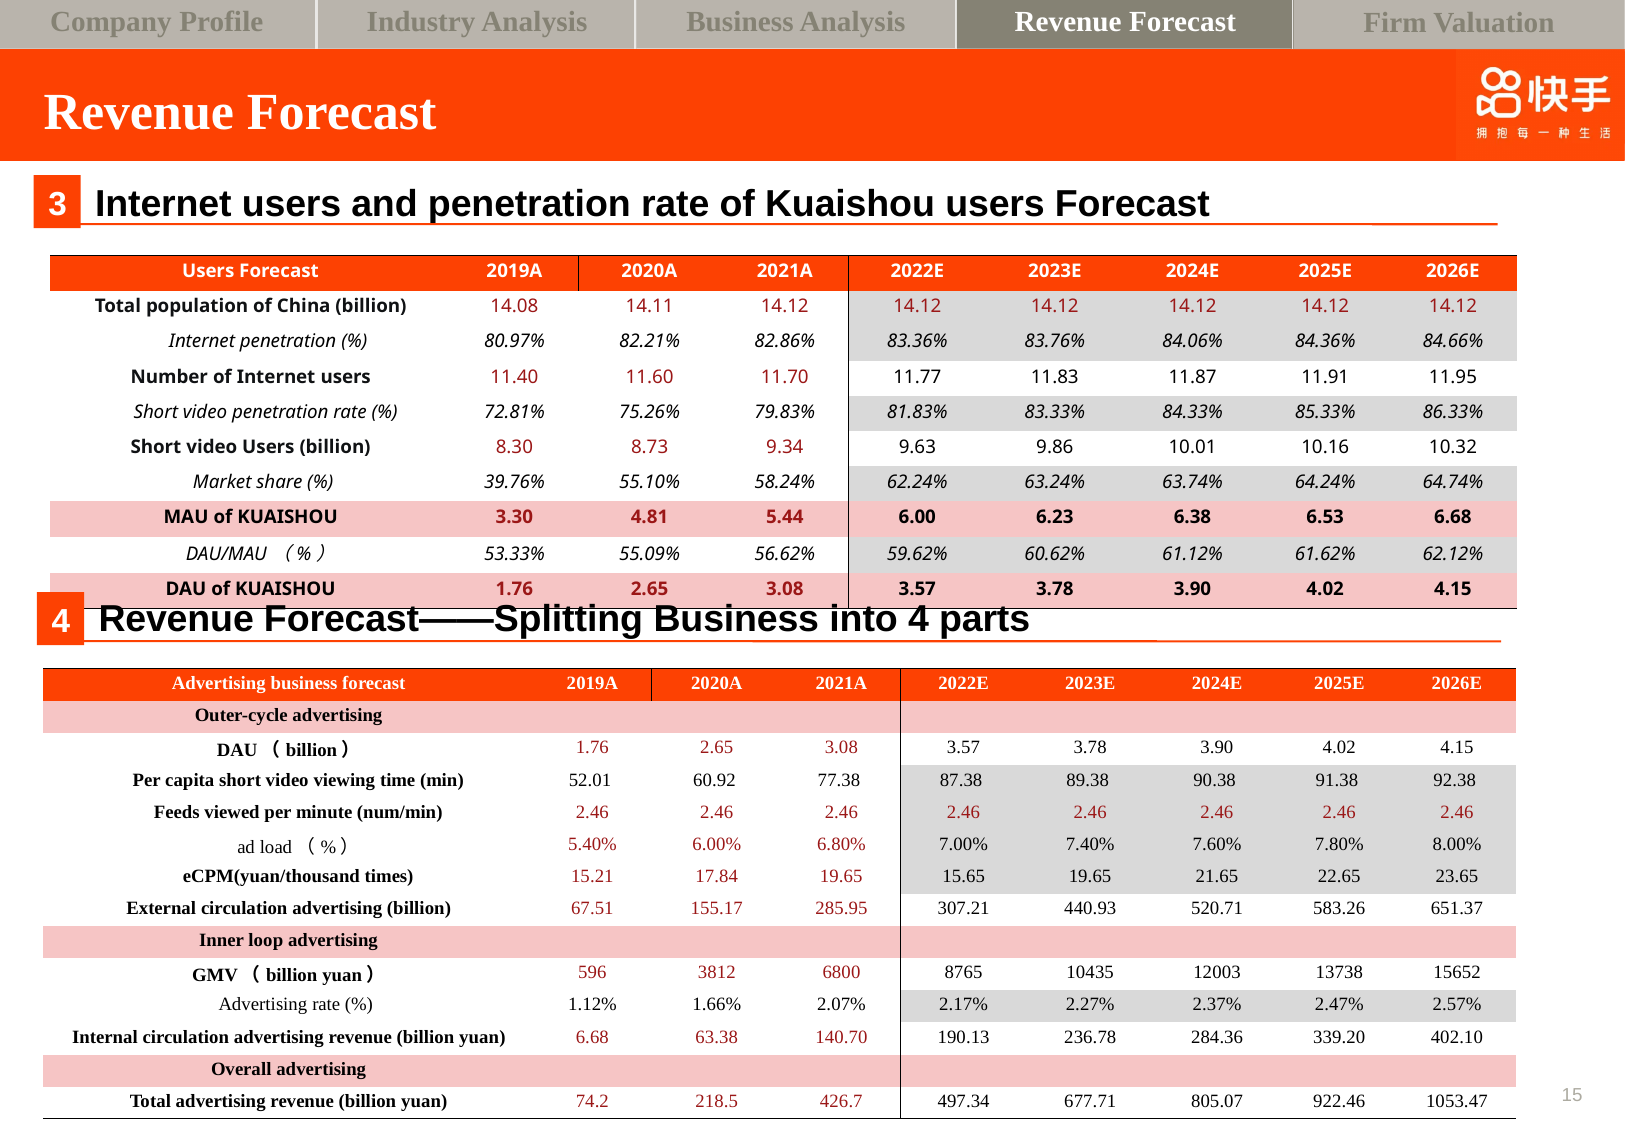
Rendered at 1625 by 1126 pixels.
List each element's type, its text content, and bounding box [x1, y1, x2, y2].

table_cell 59.62% [849, 537, 986, 573]
table_cell 11.91 [1261, 361, 1389, 396]
table_cell 64.24% [1261, 466, 1389, 501]
table_cell [1280, 701, 1398, 733]
table_cell 11.87 [1124, 361, 1261, 396]
table_cell 11.60 [578, 361, 721, 396]
table_cell 82.86% [721, 326, 848, 361]
table_cell 52.01 [534, 765, 651, 797]
table_cell 2.65 [651, 733, 783, 765]
table_cell 39.76% [451, 466, 578, 501]
text_box Firm Valuation [1296, 0, 1625, 51]
table_cell DAU（billion） [43, 733, 534, 765]
table_cell 3.08 [783, 733, 900, 765]
table_cell 2.46 [1398, 797, 1516, 830]
table_cell [901, 1055, 1027, 1087]
table_cell [1280, 926, 1398, 958]
table_header 2019A [451, 256, 578, 291]
table_cell 14.12 [1389, 291, 1517, 326]
table_cell 14.12 [721, 291, 848, 326]
table_cell 89.38 [1027, 765, 1154, 797]
table_cell [901, 926, 1027, 958]
table_cell 2.57% [1398, 990, 1516, 1022]
table_header 2022E [901, 669, 1027, 701]
table_cell 11.83 [986, 361, 1124, 396]
table_cell DAU of KUAISHOU [50, 573, 451, 608]
table_cell 2.46 [901, 797, 1027, 830]
table_cell 2.46 [1154, 797, 1280, 830]
picture [1456, 51, 1625, 160]
table_cell [534, 926, 651, 958]
table_cell Total advertising revenue (billion yuan) [43, 1087, 534, 1118]
table_cell 91.38 [1280, 765, 1398, 797]
table_cell 5.44 [721, 501, 848, 537]
table_cell 922.46 [1280, 1087, 1398, 1118]
table_cell 677.71 [1027, 1087, 1154, 1118]
table_header 2019A [534, 669, 651, 701]
table_cell 4.02 [1261, 573, 1389, 608]
table_header Advertising business forecast [43, 669, 534, 701]
table_cell 6.23 [986, 501, 1124, 537]
table_cell 339.20 [1280, 1022, 1398, 1055]
table_cell 402.10 [1398, 1022, 1516, 1055]
table_cell 82.21% [578, 326, 721, 361]
table_cell 4.15 [1398, 733, 1516, 765]
table_cell 6.00 [849, 501, 986, 537]
table_header 2025E [1280, 669, 1398, 701]
table_cell 11.77 [849, 361, 986, 396]
table_cell 3.57 [849, 573, 986, 591]
table_cell 426.7 [783, 1087, 900, 1118]
table_cell 3.90 [1154, 733, 1280, 765]
table_cell 6.80% [783, 830, 900, 862]
table_cell 10435 [1027, 958, 1154, 990]
table_cell 1.12% [534, 990, 651, 1022]
table_cell 4.02 [1280, 733, 1398, 765]
text_box Revenue Forecast——Splitting Business into 4 parts [96, 591, 1264, 639]
table_cell Short video penetration rate (%) [50, 396, 451, 431]
table_header 2023E [986, 256, 1124, 291]
table_cell 6.38 [1124, 501, 1261, 537]
table_cell 58.24% [721, 466, 848, 501]
text_box Business Analysis [639, 0, 952, 50]
table_cell 92.38 [1398, 765, 1516, 797]
table_cell 84.06% [1124, 326, 1261, 361]
table_cell [651, 1055, 783, 1087]
table_cell 1053.47 [1398, 1087, 1516, 1118]
table_cell Per capita short video viewing time (min) [43, 765, 534, 797]
table_cell 13738 [1280, 958, 1398, 990]
table_cell [1027, 701, 1154, 733]
table_cell 60.62% [986, 537, 1124, 573]
table_cell 155.17 [651, 894, 783, 926]
table_cell [1154, 926, 1280, 958]
table_cell 6.00% [651, 830, 783, 862]
table_cell 497.34 [901, 1087, 1027, 1118]
table_cell 72.81% [451, 396, 578, 431]
table_header 2026E [1398, 669, 1516, 701]
table_cell 3.08 [721, 573, 848, 591]
table_header 2021A [721, 256, 848, 291]
table_cell Overall advertising [43, 1055, 534, 1087]
table_cell 9.86 [986, 431, 1124, 466]
table_cell 7.00% [901, 830, 1027, 862]
table_cell 3.30 [451, 501, 578, 537]
table_cell 63.74% [1124, 466, 1261, 501]
table_cell 14.12 [849, 291, 986, 326]
table_cell 19.65 [783, 862, 900, 894]
table_cell [651, 926, 783, 958]
table_cell 11.95 [1389, 361, 1517, 396]
table_cell 7.80% [1280, 830, 1398, 862]
table_cell 4.81 [578, 501, 721, 537]
table_cell 1.66% [651, 990, 783, 1022]
text_box Revenue Forecast [959, 0, 968, 51]
table_cell 84.36% [1261, 326, 1389, 361]
table_cell 14.08 [451, 291, 578, 326]
table_cell 77.38 [783, 765, 900, 797]
text_box 4 [35, 590, 86, 647]
table_cell 1.76 [451, 573, 578, 591]
table_header 2020A [652, 669, 783, 701]
table_cell 10.16 [1261, 431, 1389, 466]
table_cell 75.26% [578, 396, 721, 431]
table_cell 190.13 [901, 1022, 1027, 1055]
table_cell 9.34 [721, 431, 848, 466]
table_cell 2.46 [1027, 797, 1154, 830]
table_cell 10.32 [1389, 431, 1517, 466]
table_cell 62.12% [1389, 537, 1517, 573]
table_cell 805.07 [1154, 1087, 1280, 1118]
table_cell 285.95 [783, 894, 900, 926]
table_cell 63.38 [651, 1022, 783, 1055]
table_cell 8.00% [1398, 830, 1516, 862]
table_cell 6.53 [1261, 501, 1389, 537]
table_cell DAU/MAU（%） [50, 537, 451, 573]
table_cell 83.33% [986, 396, 1124, 431]
table_cell 7.60% [1154, 830, 1280, 862]
table_header 2025E [1261, 256, 1389, 291]
table_cell 15.21 [534, 862, 651, 894]
table_cell 4.15 [1389, 573, 1517, 608]
table_cell Market share (%) [50, 466, 451, 501]
table_header 2022E [849, 256, 986, 291]
table_cell 6800 [783, 958, 900, 990]
table_cell 84.66% [1389, 326, 1517, 361]
table_cell [1154, 701, 1280, 733]
table_cell 90.38 [1154, 765, 1280, 797]
table_cell 11.40 [451, 361, 578, 396]
table_cell [534, 1055, 651, 1087]
table_cell 651.37 [1398, 894, 1516, 926]
table_cell External circulation advertising (billion) [43, 894, 534, 926]
table_cell 55.09% [578, 537, 721, 573]
table_cell Internal circulation advertising revenue (billion yuan) [43, 1022, 534, 1055]
table_cell 74.2 [534, 1087, 651, 1118]
table_header 2021A [783, 669, 900, 701]
table_cell 81.83% [849, 396, 986, 431]
table_cell [1398, 926, 1516, 958]
table_cell 62.24% [849, 466, 986, 501]
table_cell [1027, 926, 1154, 958]
table_cell 23.65 [1398, 862, 1516, 894]
table_cell 440.93 [1027, 894, 1154, 926]
table_cell 10.01 [1124, 431, 1261, 466]
table_cell 2.17% [901, 990, 1027, 1022]
table_cell GMV（billion yuan） [43, 958, 534, 990]
table_cell [1398, 701, 1516, 733]
table_cell [783, 926, 900, 958]
table_cell 83.76% [986, 326, 1124, 361]
table_cell [534, 701, 651, 733]
table_cell 15.65 [901, 862, 1027, 894]
table_cell 2.65 [578, 573, 721, 591]
table_cell 8.73 [578, 431, 721, 466]
table_cell 2.27% [1027, 990, 1154, 1022]
table_cell 218.5 [651, 1087, 783, 1118]
table_cell 8.30 [451, 431, 578, 466]
text_box Company Profile [0, 0, 312, 51]
table_cell 2.47% [1280, 990, 1398, 1022]
table_cell 53.33% [451, 537, 578, 573]
table_cell 8765 [901, 958, 1027, 990]
table_cell 236.78 [1027, 1022, 1154, 1055]
table_cell 61.62% [1261, 537, 1389, 573]
table_cell 140.70 [783, 1022, 900, 1055]
table_cell 22.65 [1280, 862, 1398, 894]
table_cell 3812 [651, 958, 783, 990]
table_cell Outer-cycle advertising [43, 701, 534, 733]
table_cell 64.74% [1389, 466, 1517, 501]
table_header 2023E [1027, 669, 1154, 701]
table_cell Short video Users (billion) [50, 431, 451, 466]
table_cell 307.21 [901, 894, 1027, 926]
table_cell 3.78 [986, 573, 1124, 591]
table_cell [1154, 1055, 1280, 1087]
table_cell 87.38 [901, 765, 1027, 797]
table_header Users Forecast [50, 256, 451, 291]
table_cell 56.62% [721, 537, 848, 573]
table_cell 63.24% [986, 466, 1124, 501]
table_cell 67.51 [534, 894, 651, 926]
table_cell 2.37% [1154, 990, 1280, 1022]
table_cell 2.46 [1280, 797, 1398, 830]
table_cell 85.33% [1261, 396, 1389, 431]
table_cell 14.12 [1261, 291, 1389, 326]
table_cell 596 [534, 958, 651, 990]
table_cell 7.40% [1027, 830, 1154, 862]
table_cell 14.11 [578, 291, 721, 326]
table_cell 15652 [1398, 958, 1516, 990]
table_cell 83.36% [849, 326, 986, 361]
table_cell Inner loop advertising [43, 926, 534, 958]
table_cell 60.92 [651, 765, 783, 797]
table_cell 3.57 [901, 733, 1027, 765]
table_cell 19.65 [1027, 862, 1154, 894]
table_cell Number of Internet users [50, 361, 451, 396]
title Revenue Forecast [43, 83, 1402, 150]
table_header 2026E [1389, 256, 1517, 291]
table_cell 14.12 [986, 291, 1124, 326]
table_cell [783, 701, 900, 733]
table_cell 6.68 [1389, 501, 1517, 537]
table_cell [1027, 1055, 1154, 1087]
table_cell 2.46 [534, 797, 651, 830]
table_cell [651, 701, 783, 733]
table_header 2020A [579, 256, 721, 291]
table_cell 2.07% [783, 990, 900, 1022]
table_cell 583.26 [1280, 894, 1398, 926]
table_cell 9.63 [849, 431, 986, 466]
table_cell [1398, 1055, 1516, 1087]
table_cell 84.33% [1124, 396, 1261, 431]
table_cell 61.12% [1124, 537, 1261, 573]
text_box Internet users and penetration rate of Kuaishou users Forecast [93, 176, 1260, 222]
table_cell [783, 1055, 900, 1087]
table_cell ad load（%） [43, 830, 534, 862]
table_cell Feeds viewed per minute (num/min) [43, 797, 534, 830]
table_cell Internet penetration (%) [50, 326, 451, 361]
text_box Revenue Forecast [975, 0, 1289, 51]
table_cell Advertising rate (%) [43, 990, 534, 1022]
table_cell 55.10% [578, 466, 721, 501]
table_cell eCPM(yuan/thousand times) [43, 862, 534, 894]
table_cell 11.70 [721, 361, 848, 396]
table_cell 79.83% [721, 396, 848, 431]
text_box Industry Analysis [320, 0, 631, 51]
table_cell 1.76 [534, 733, 651, 765]
table_cell 2.46 [783, 797, 900, 830]
table_cell 86.33% [1389, 396, 1517, 431]
text_box 3 [31, 173, 83, 230]
table_cell 3.90 [1124, 573, 1261, 591]
table_cell Total population of China (billion) [50, 291, 451, 326]
table_cell 21.65 [1154, 862, 1280, 894]
table_cell [1280, 1055, 1398, 1087]
table_cell 6.68 [534, 1022, 651, 1055]
table_cell 5.40% [534, 830, 651, 862]
table_cell [901, 701, 1027, 733]
table_cell 2.46 [651, 797, 783, 830]
table_cell 80.97% [451, 326, 578, 361]
table_cell MAU of KUAISHOU [50, 501, 451, 537]
table_cell 14.12 [1124, 291, 1261, 326]
table_cell 12003 [1154, 958, 1280, 990]
table_cell 284.36 [1154, 1022, 1280, 1055]
table_cell 520.71 [1154, 894, 1280, 926]
table_header 2024E [1154, 669, 1280, 701]
table_cell 17.84 [651, 862, 783, 894]
table_cell 3.78 [1027, 733, 1154, 765]
table_header 2024E [1124, 256, 1261, 291]
